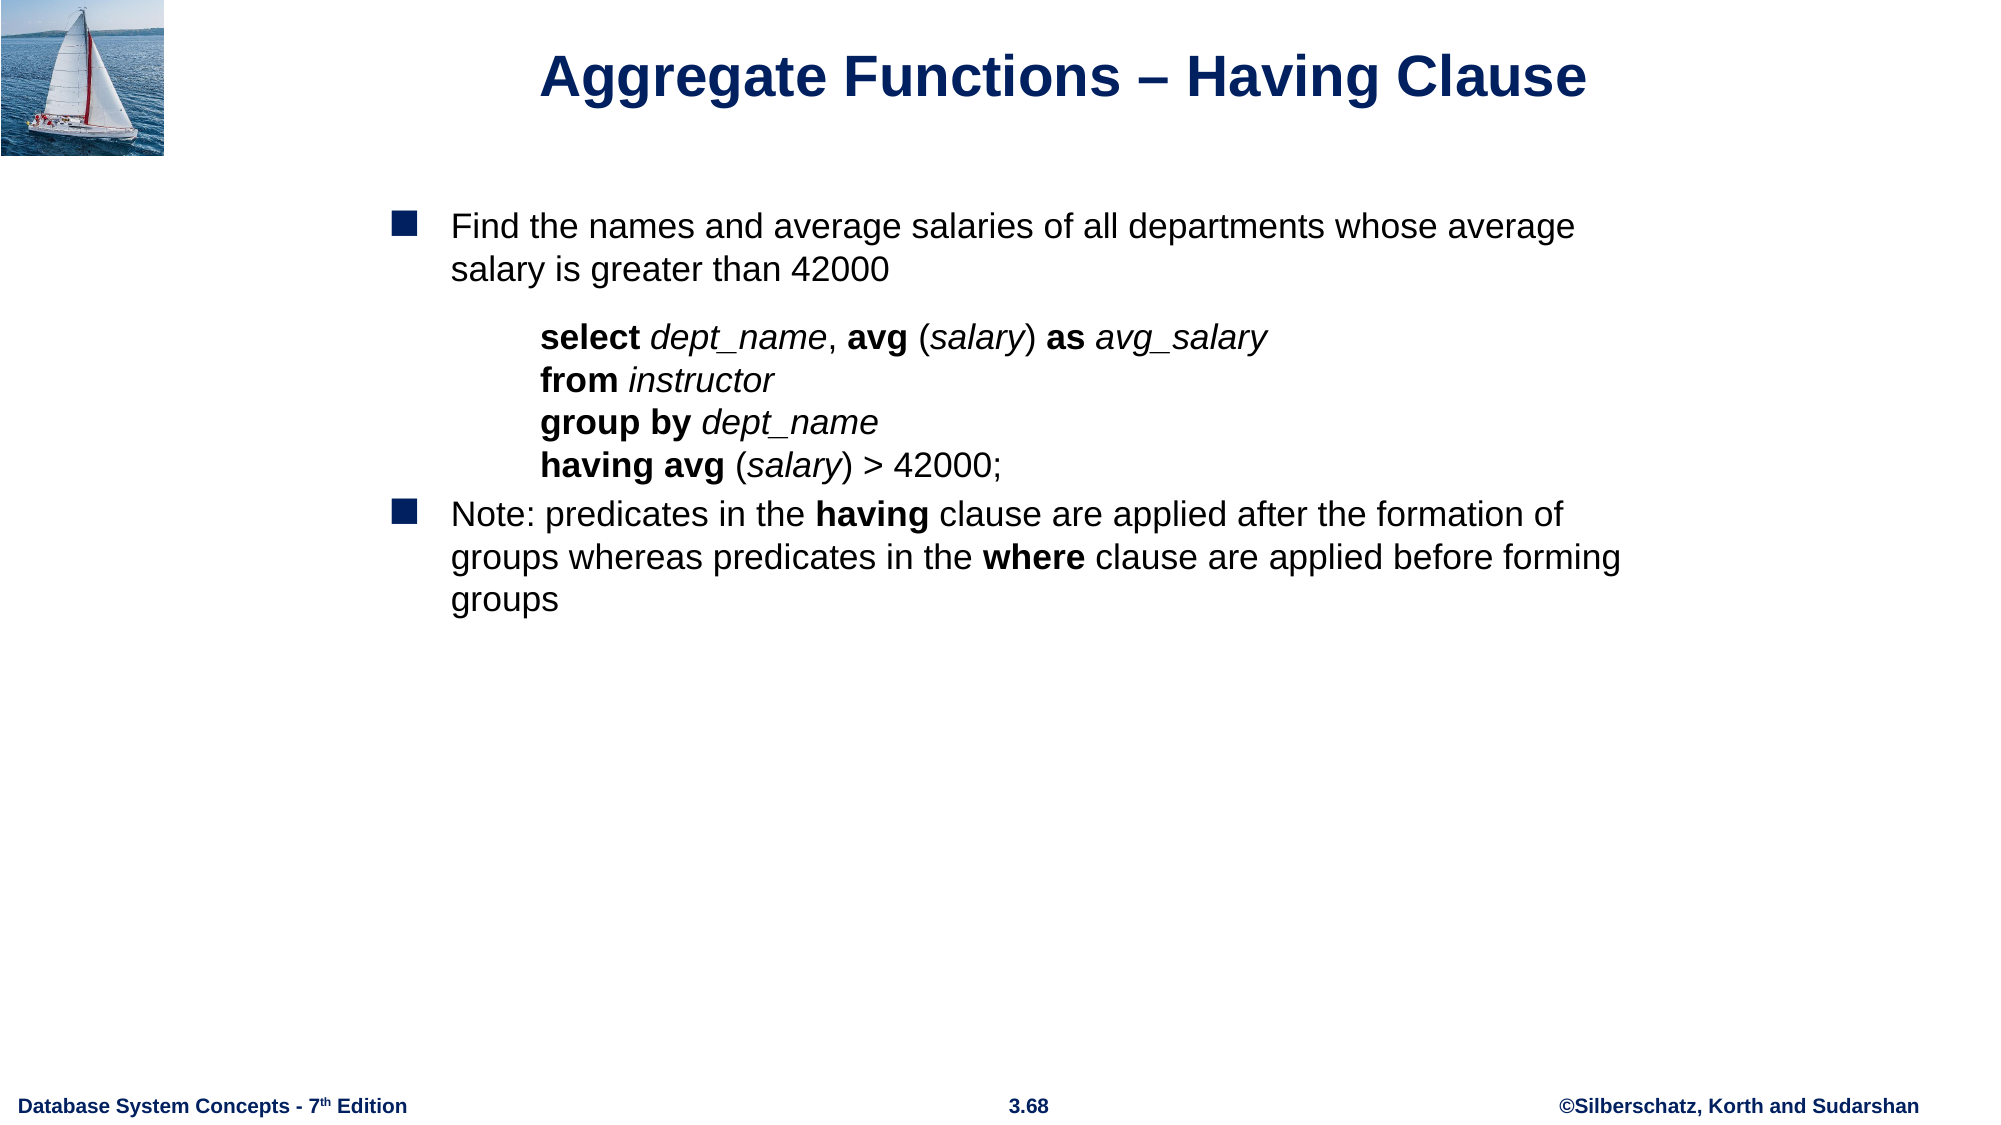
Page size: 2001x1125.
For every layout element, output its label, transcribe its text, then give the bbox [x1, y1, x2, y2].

list Find the names and average salaries of all departments whose average salary is greater than 42000 Note: predicates in the having clause are applied after the formation of groups whereas predicates in the where clause are applied before forming groups [379, 195, 1664, 726]
title Aggregate Functions – Having Clause [401, 15, 1727, 117]
text_box select dept_name, avg (salary) as avg_salary from instructor group by dept_name having avg (salary) > 42000; [525, 306, 1487, 492]
picture [1, 0, 164, 156]
